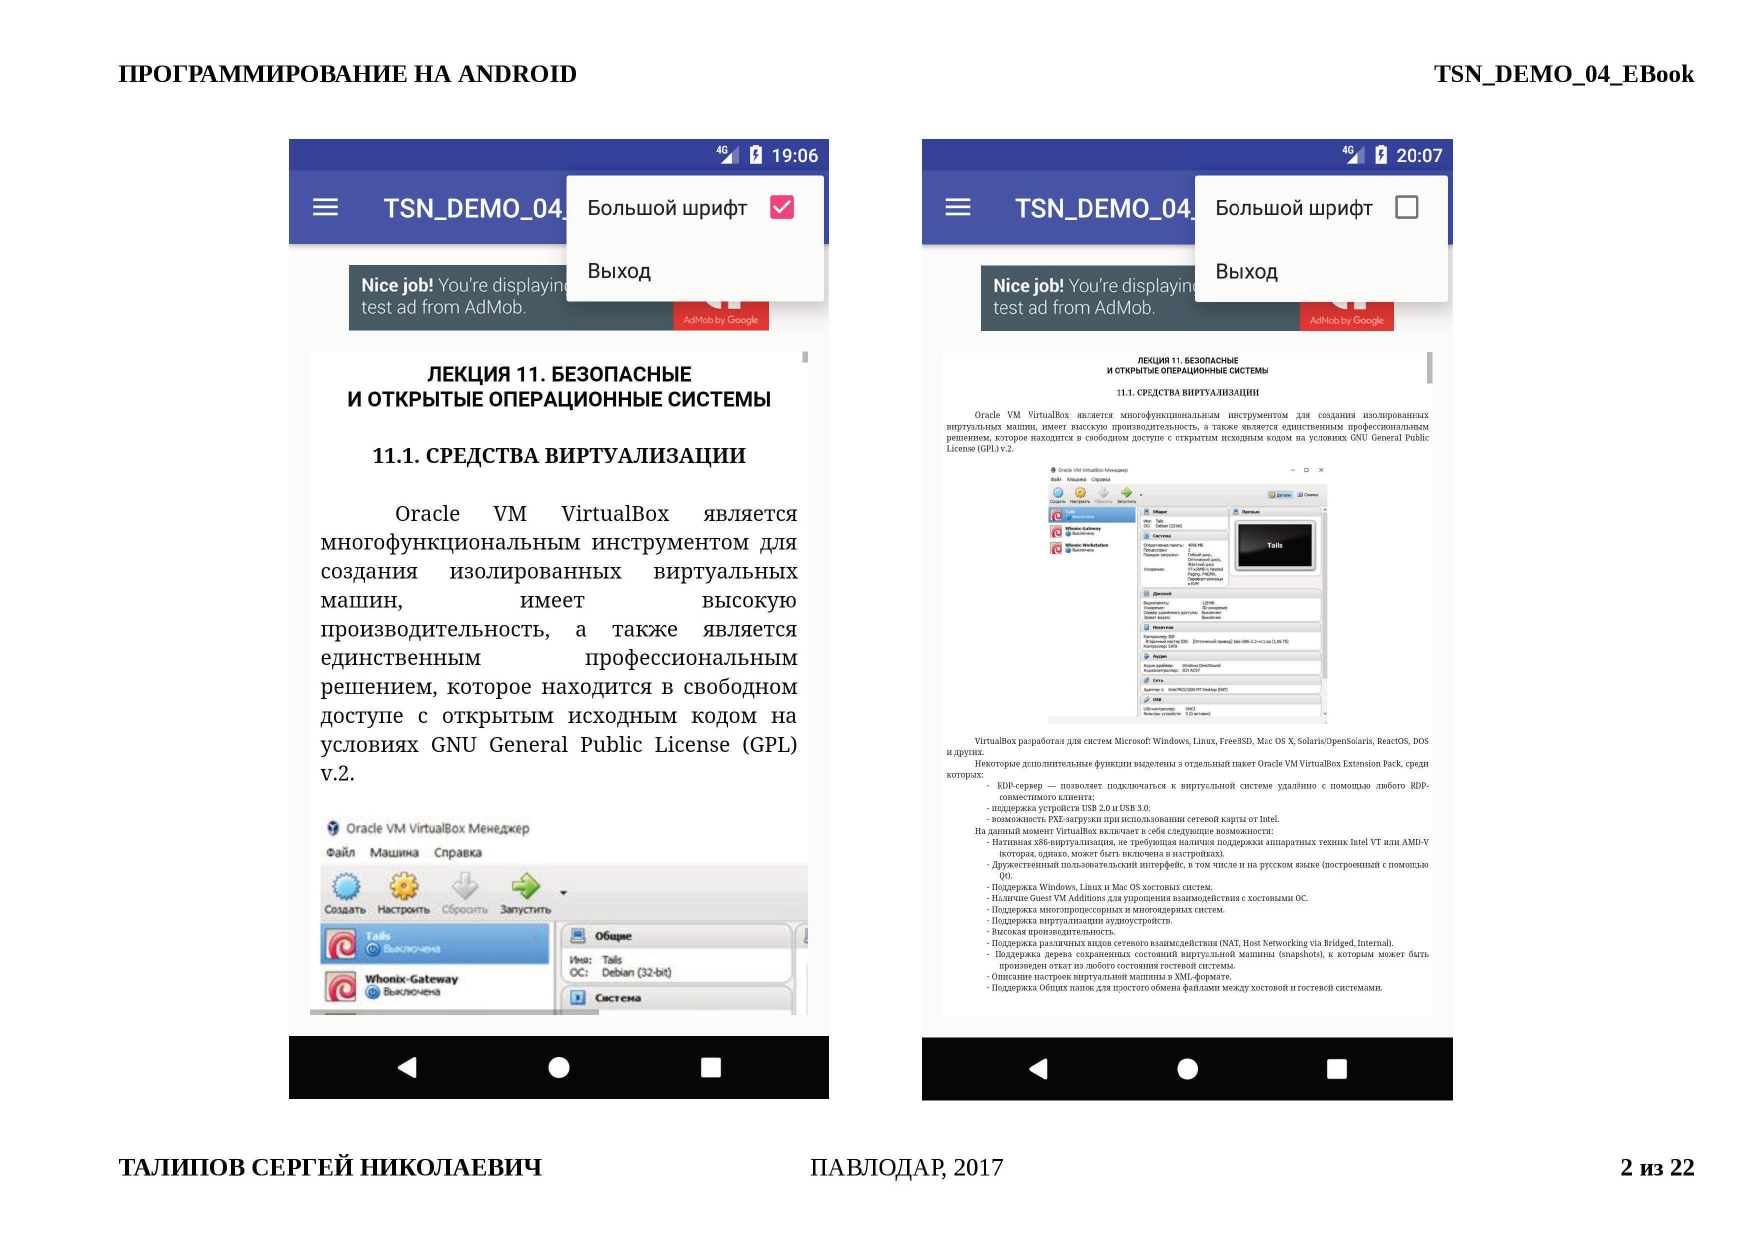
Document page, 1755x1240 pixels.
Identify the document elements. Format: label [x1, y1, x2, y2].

text_box [0, 0, 1754, 1240]
